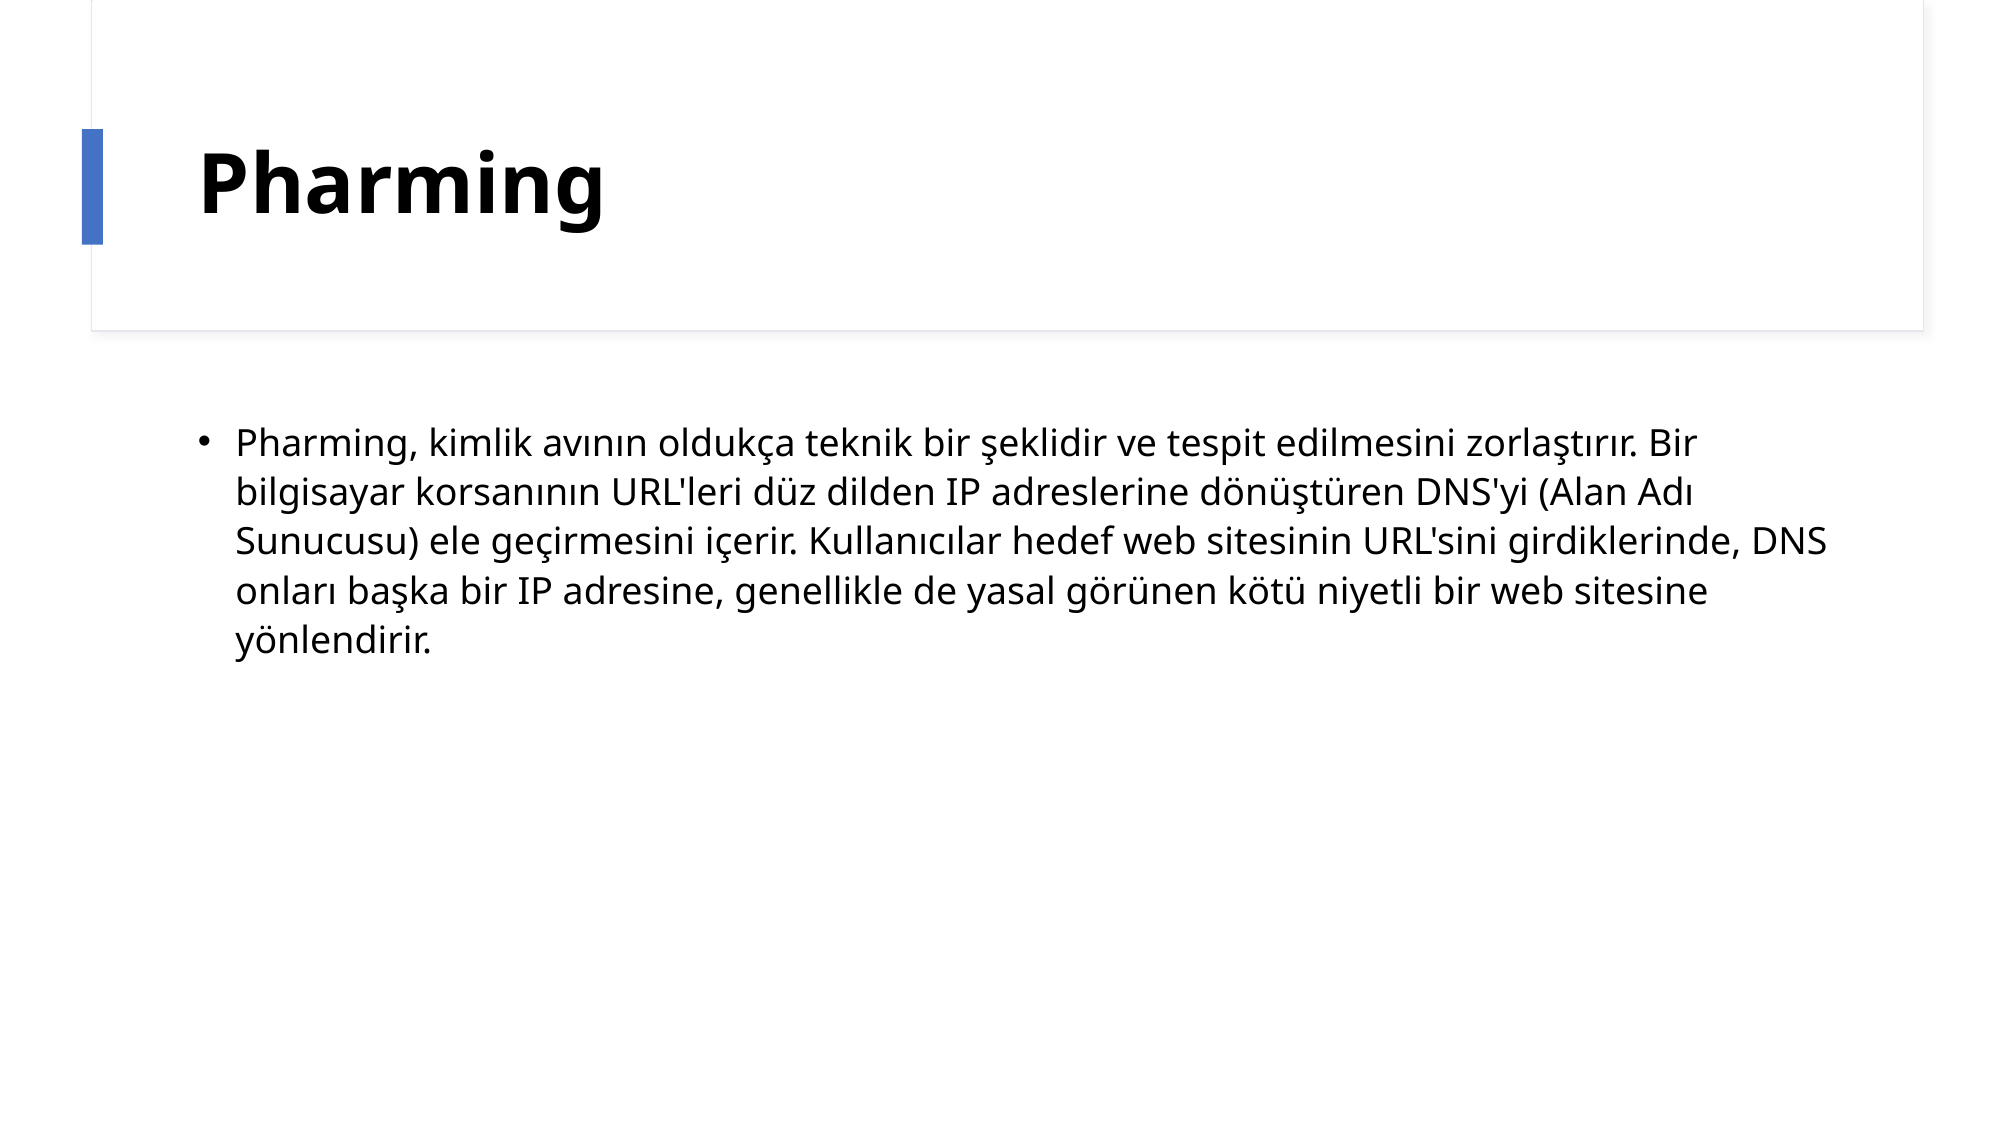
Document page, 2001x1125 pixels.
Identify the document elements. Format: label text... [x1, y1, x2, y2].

list Pharming, kimlik avının oldukça teknik bir şeklidir ve tespit edilmesini zorlaştırır. Bir bilgisayar korsanının URL'leri düz dilden IP adreslerine dönüştüren DNS'yi (Alan Adı Sunucusu) ele geçirmesini içerir. Kullanıcılar hedef web sitesinin URL'sini girdiklerinde, DNS onları başka bir IP adresine, genellikle de yasal görünen kötü niyetli bir web sitesine yönlendirir. [183, 406, 1851, 1013]
title Pharming [183, 90, 1851, 284]
